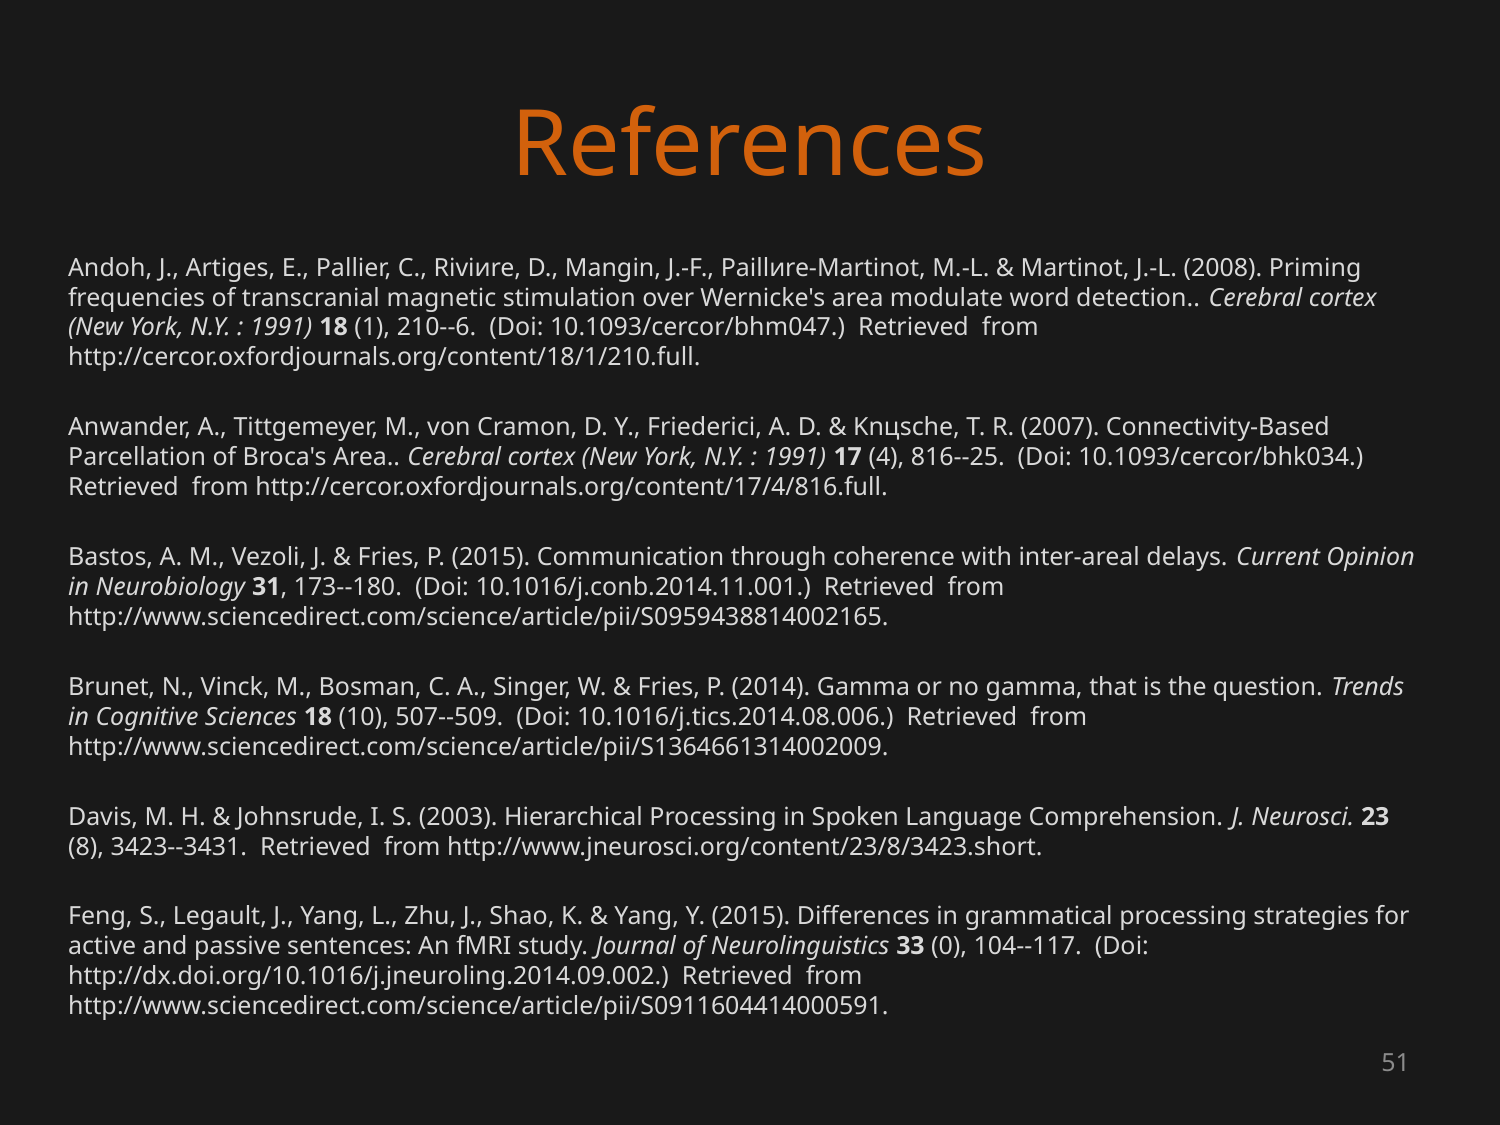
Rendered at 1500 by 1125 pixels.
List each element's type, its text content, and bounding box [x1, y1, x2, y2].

slide_number 51 [1074, 1024, 1425, 1103]
list Andoh, J., Artiges, E., Pallier, C., Riviиre, D., Mangin, J.-F., Paillиre-Martinot, M.-L. & Martinot, J.-L. (2008). Priming frequencies of transcranial magnetic stimulation over Wernicke's area modulate word detection.. Cerebral cortex (New York, N.Y. : 1991) 18 (1), 210--6. (Doi: 10.1093/cercor/bhm047.) Retrieved from http://cercor.oxfordjournals.org/content/18/1/210.full. Anwander, A., Tittgemeyer, M., von Cramon, D. Y., Friederici, A. D. & Knцsche, T. R. (2007). Connectivity-Based Parcellation of Broca's Area.. Cerebral cortex (New York, N.Y. : 1991) 17 (4), 816--25. (Doi: 10.1093/cercor/bhk034.) Retrieved from http://cercor.oxfordjournals.org/content/17/4/816.full. Bastos, A. M., Vezoli, J. & Fries, P. (2015). Communication through coherence with inter-areal delays. Current Opinion in Neurobiology 31, 173--180. (Doi: 10.1016/j.conb.2014.11.001.) Retrieved from http://www.sciencedirect.com/science/article/pii/S0959438814002165. Brunet, N., Vinck, M., Bosman, C. A., Singer, W. & Fries, P. (2014). Gamma or no gamma, that is the question. Trends in Cognitive Sciences 18 (10), 507--509. (Doi: 10.1016/j.tics.2014.08.006.) Retrieved from http://www.sciencedirect.com/science/article/pii/S1364661314002009. Davis, M. H. & Johnsrude, I. S. (2003). Hierarchical Processing in Spoken Language Comprehension. J. Neurosci. 23 (8), 3423--3431. Retrieved from http://www.jneurosci.org/content/23/8/3423.short. Feng, S., Legault, J., Yang, L., Zhu, J., Shao, K. & Yang, Y. (2015). Differences in grammatical processing strategies for active and passive sentences: An fMRI study. Journal of Neurolinguistics 33 (0), 104--117. (Doi: http://dx.doi.org/10.1016/j.jneuroling.2014.09.002.) Retrieved from http://www.sciencedirect.com/science/article/pii/S0911604414000591. [53, 243, 1436, 986]
title References [75, 45, 1425, 233]
